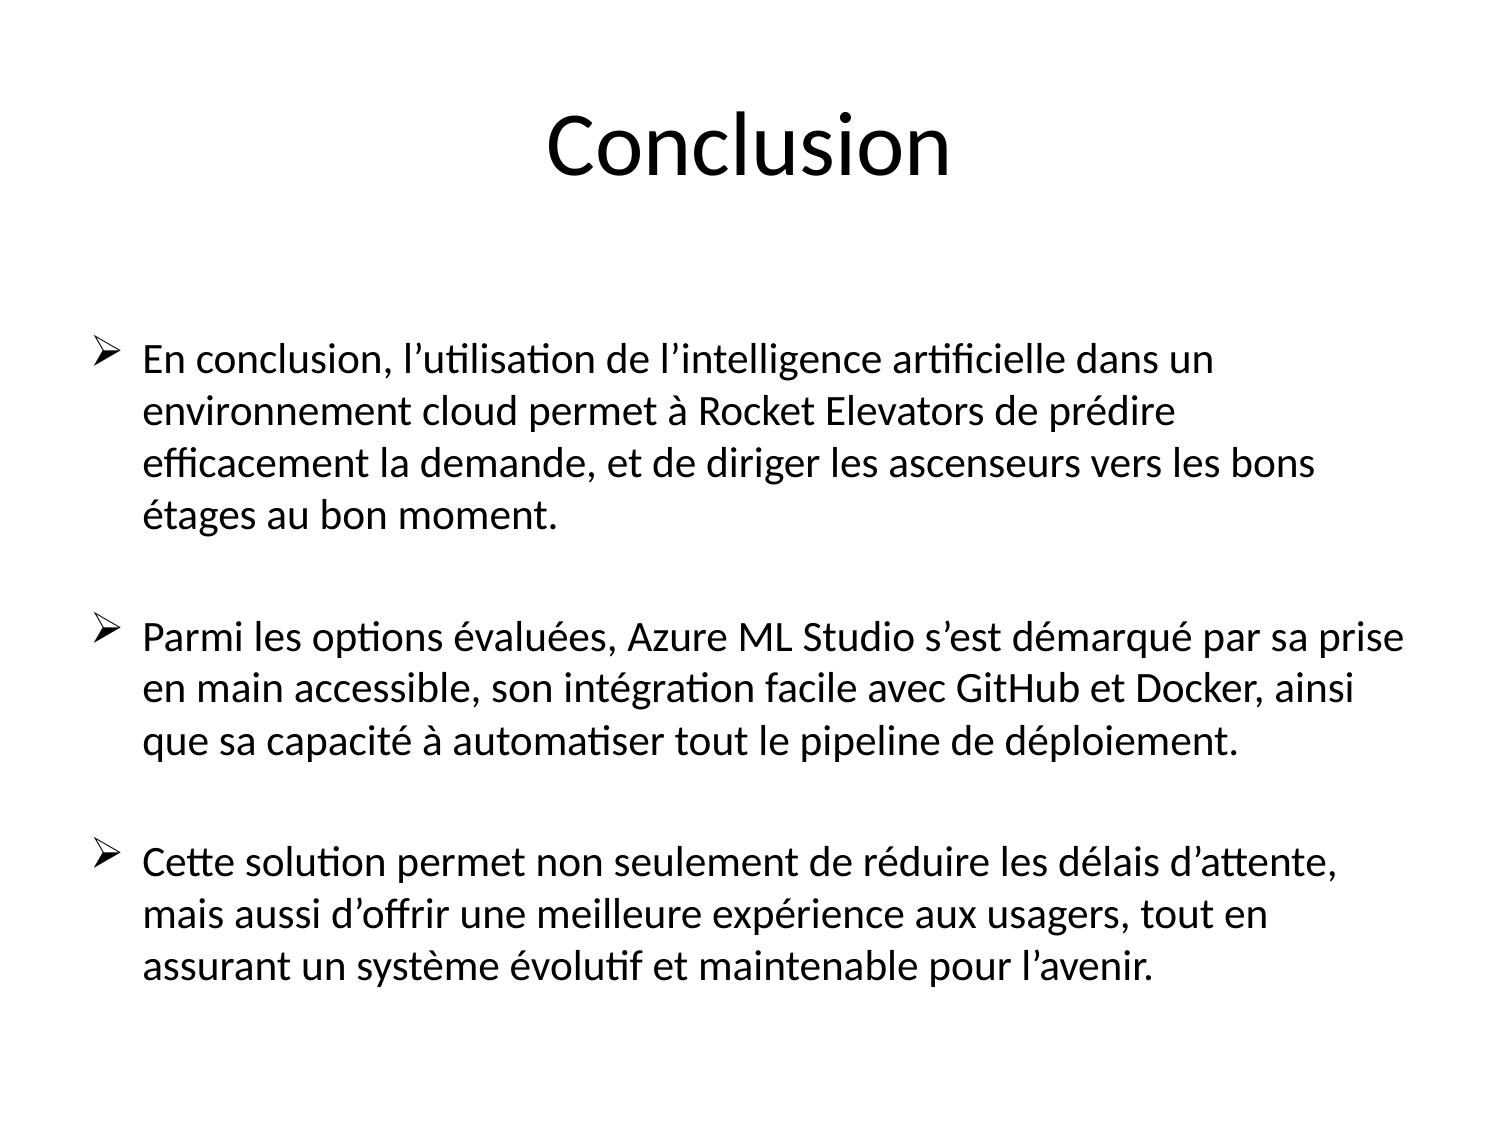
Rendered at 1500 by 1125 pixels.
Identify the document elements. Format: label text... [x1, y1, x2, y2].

list En conclusion, l’utilisation de l’intelligence artificielle dans un environnement cloud permet à Rocket Elevators de prédire efficacement la demande, et de diriger les ascenseurs vers les bons étages au bon moment. Parmi les options évaluées, Azure ML Studio s’est démarqué par sa prise en main accessible, son intégration facile avec GitHub et Docker, ainsi que sa capacité à automatiser tout le pipeline de déploiement. Cette solution permet non seulement de réduire les délais d’attente, mais aussi d’offrir une meilleure expérience aux usagers, tout en assurant un système évolutif et maintenable pour l’avenir. [75, 262, 1425, 1005]
title Conclusion [75, 45, 1425, 233]
